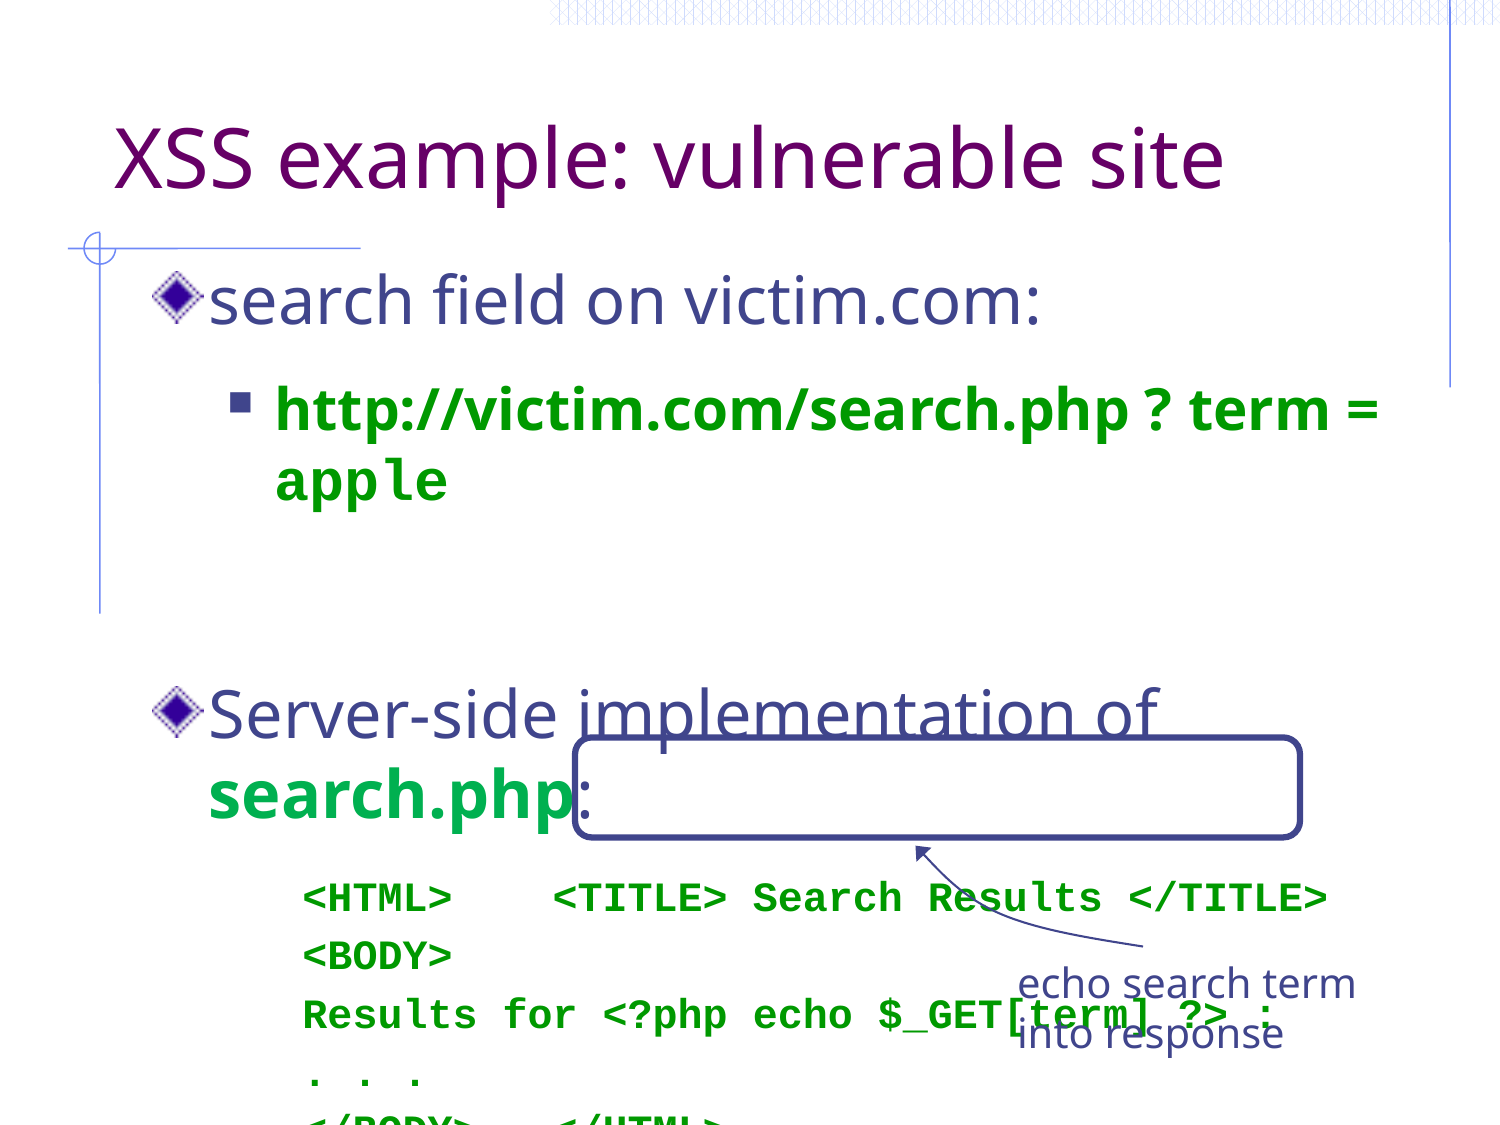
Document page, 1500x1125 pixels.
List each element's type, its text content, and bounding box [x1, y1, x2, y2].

picture [152, 271, 204, 324]
picture [152, 686, 204, 738]
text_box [574, 737, 1376, 1066]
title XSS example: vulnerable site [99, 49, 1376, 213]
list search field on victim.com: http://victim.com/search.php ? term = apple Server-side implementation of search.php: <HTML> <TITLE> Search Results </TITLE> <BODY> Results for <?php echo $_GET[term] ?> : . . . </BODY> </HTML> [137, 249, 1500, 1113]
